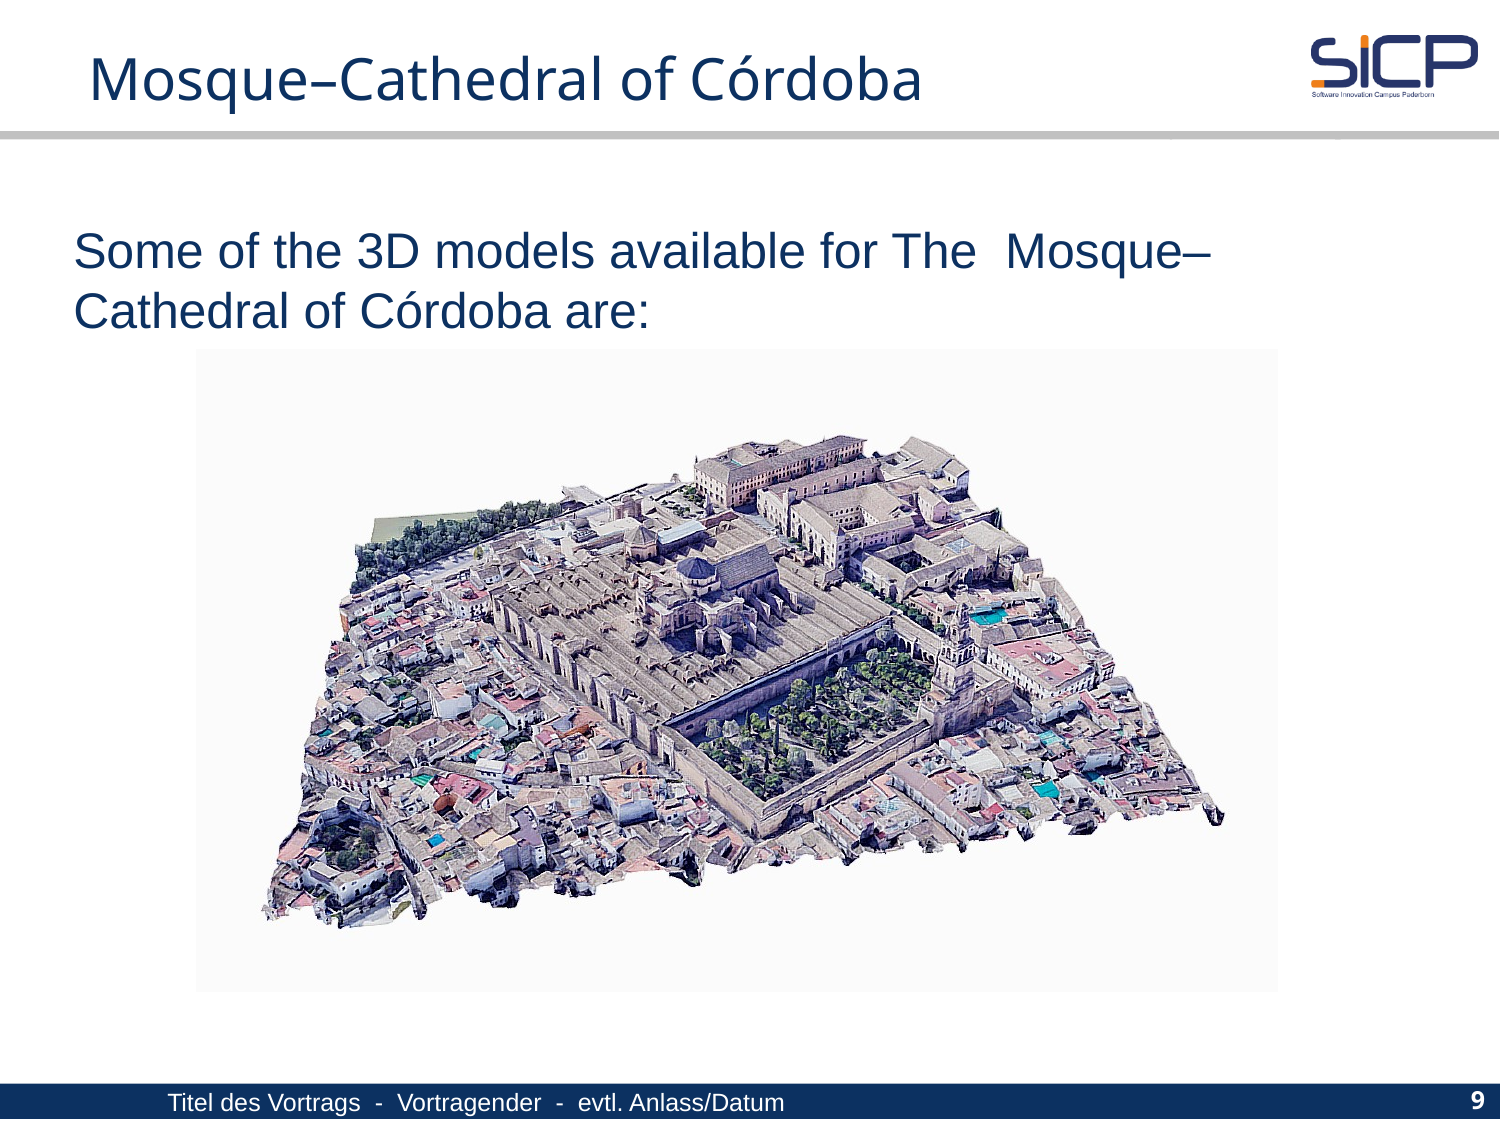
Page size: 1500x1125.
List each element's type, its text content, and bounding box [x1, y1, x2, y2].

title Mosque–Cathedral of Córdoba [58, 35, 1161, 118]
picture [196, 349, 1278, 992]
slide_number 9 [1394, 1083, 1500, 1120]
footer Titel des Vortrags - Vortragender - evtl. Anlass/Datum [152, 1083, 1278, 1120]
picture [1311, 35, 1478, 98]
list Some of the 3D models available for The Mosque–Cathedral of Córdoba are: [58, 210, 1442, 1067]
